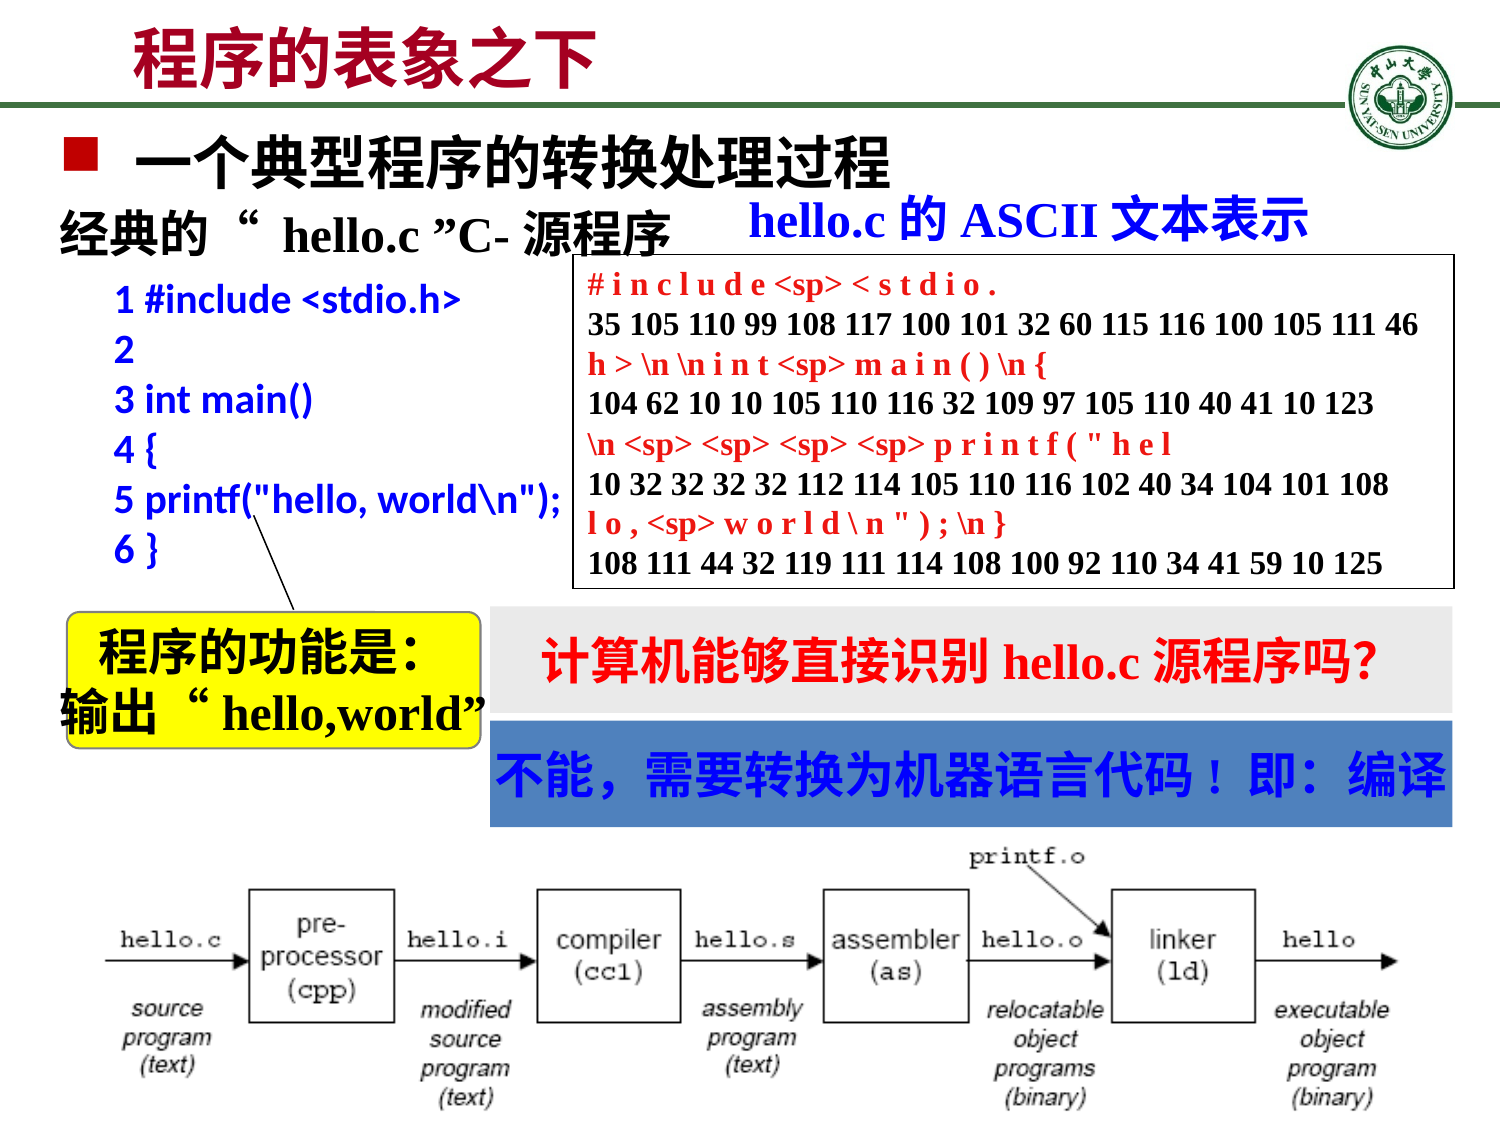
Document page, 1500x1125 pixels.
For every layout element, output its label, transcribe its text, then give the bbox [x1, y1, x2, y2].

text_box 不能，需要转换为机器语言代码! 即：编译 [490, 720, 1453, 828]
text_box 一个典型程序的转换处理过程 经典的“ hello.c ”C-源程序 [44, 84, 1072, 270]
list 1 #include <stdio.h> 2 3 int main() 4 { 5 printf("hello, world\n"); 6 } [98, 270, 572, 541]
text_box 计算机能够直接识别hello.c源程序吗？ [490, 606, 1453, 713]
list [81, 831, 1454, 1125]
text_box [66, 515, 481, 749]
text_box # i n c l u d e <sp> < s t d i o . 35 105 110 99 108 117 100 101 32 60 115 116 100 105 111 46 h > \n \n i n t <sp> m a i n ( ) \n { 104 62 10 10 105 110 116 32 109 97 105 110 40 41 10 123 \n <sp> <sp> <sp> <sp> p r i n t f ( " h e l 10 32 32 32 32 112 114 105 110 116 102 40 34 104 101 108 l o , <sp> w o r l d \ n " ) ; \n } 108 111 44 32 119 111 114 108 100 92 110 34 41 59 10 125 [572, 254, 1455, 589]
picture [1345, 42, 1455, 152]
text_box 程序的表象之下 [117, 9, 857, 104]
text_box hello.c的ASCII文本表示 [620, 179, 1440, 255]
